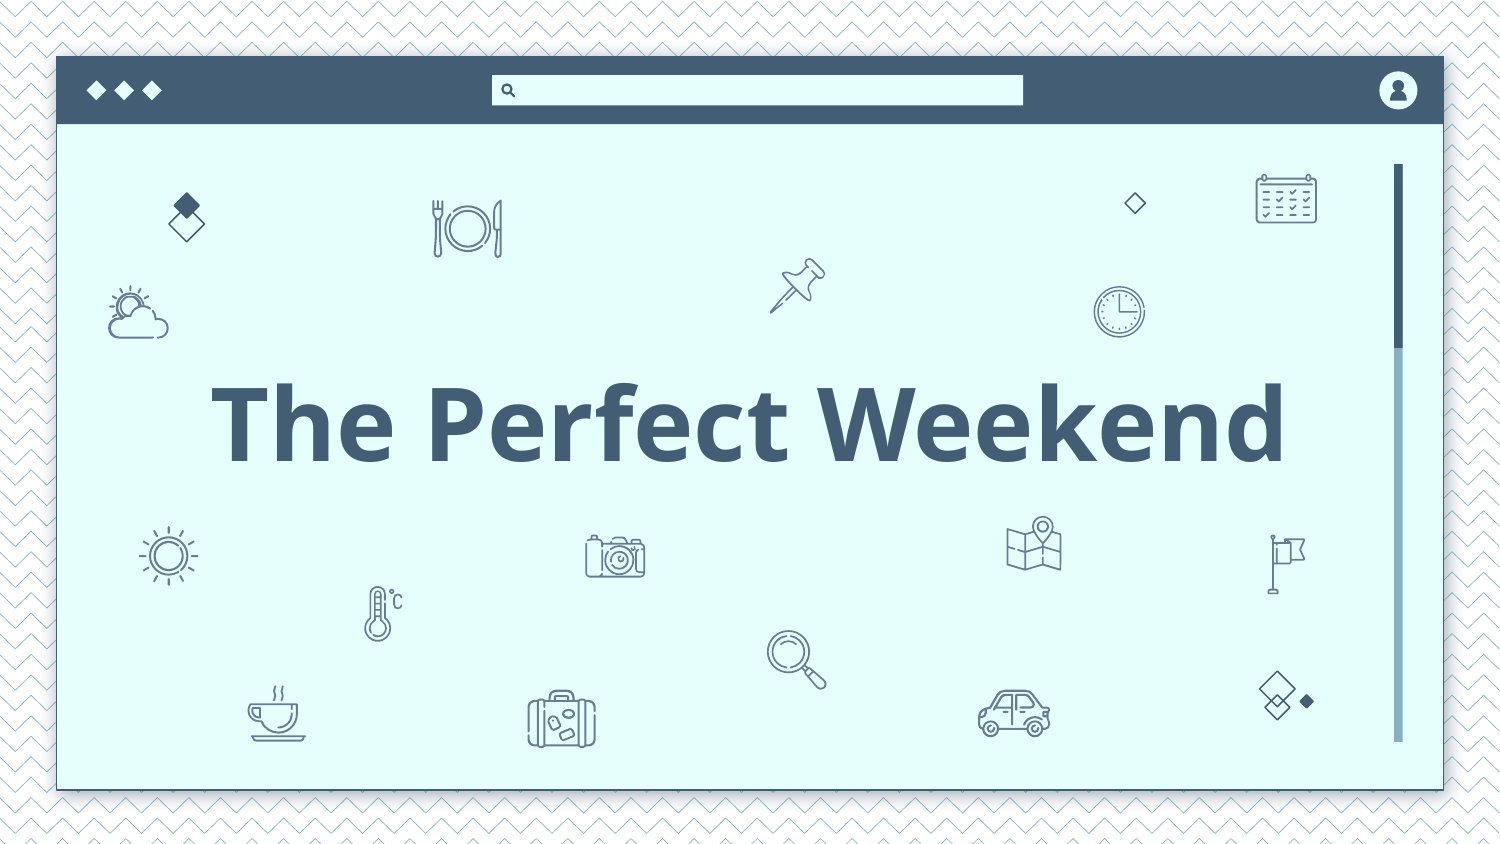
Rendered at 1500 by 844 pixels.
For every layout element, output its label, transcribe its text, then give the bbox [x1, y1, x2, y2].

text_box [1255, 173, 1318, 224]
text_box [977, 689, 1051, 738]
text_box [168, 192, 205, 242]
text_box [364, 585, 403, 643]
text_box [1006, 515, 1062, 571]
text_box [764, 629, 828, 690]
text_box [107, 284, 169, 339]
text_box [432, 199, 502, 259]
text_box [585, 534, 646, 578]
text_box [1093, 285, 1146, 338]
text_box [527, 689, 596, 749]
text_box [1259, 670, 1314, 721]
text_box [138, 525, 199, 587]
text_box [247, 685, 307, 742]
text_box [1267, 534, 1305, 595]
title The Perfect Weekend [174, 344, 1326, 500]
text_box [1125, 192, 1146, 214]
text_box [769, 257, 826, 314]
